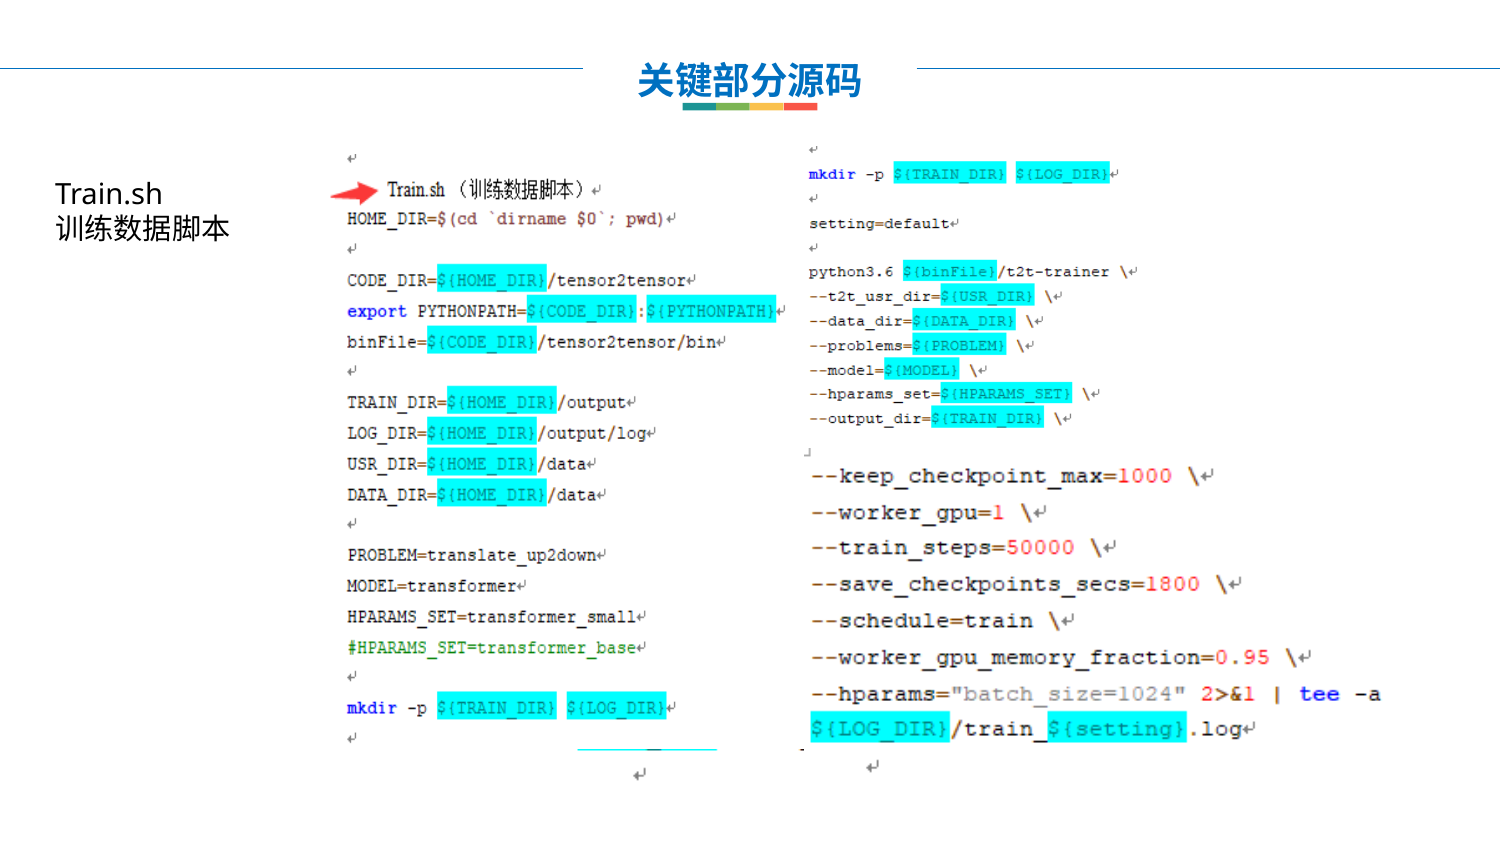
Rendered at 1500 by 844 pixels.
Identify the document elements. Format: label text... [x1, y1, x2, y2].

picture [330, 146, 1405, 791]
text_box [682, 102, 818, 111]
text_box Train.sh 训练数据脚本 [40, 167, 292, 253]
text_box 关键部分源码 [622, 27, 878, 110]
